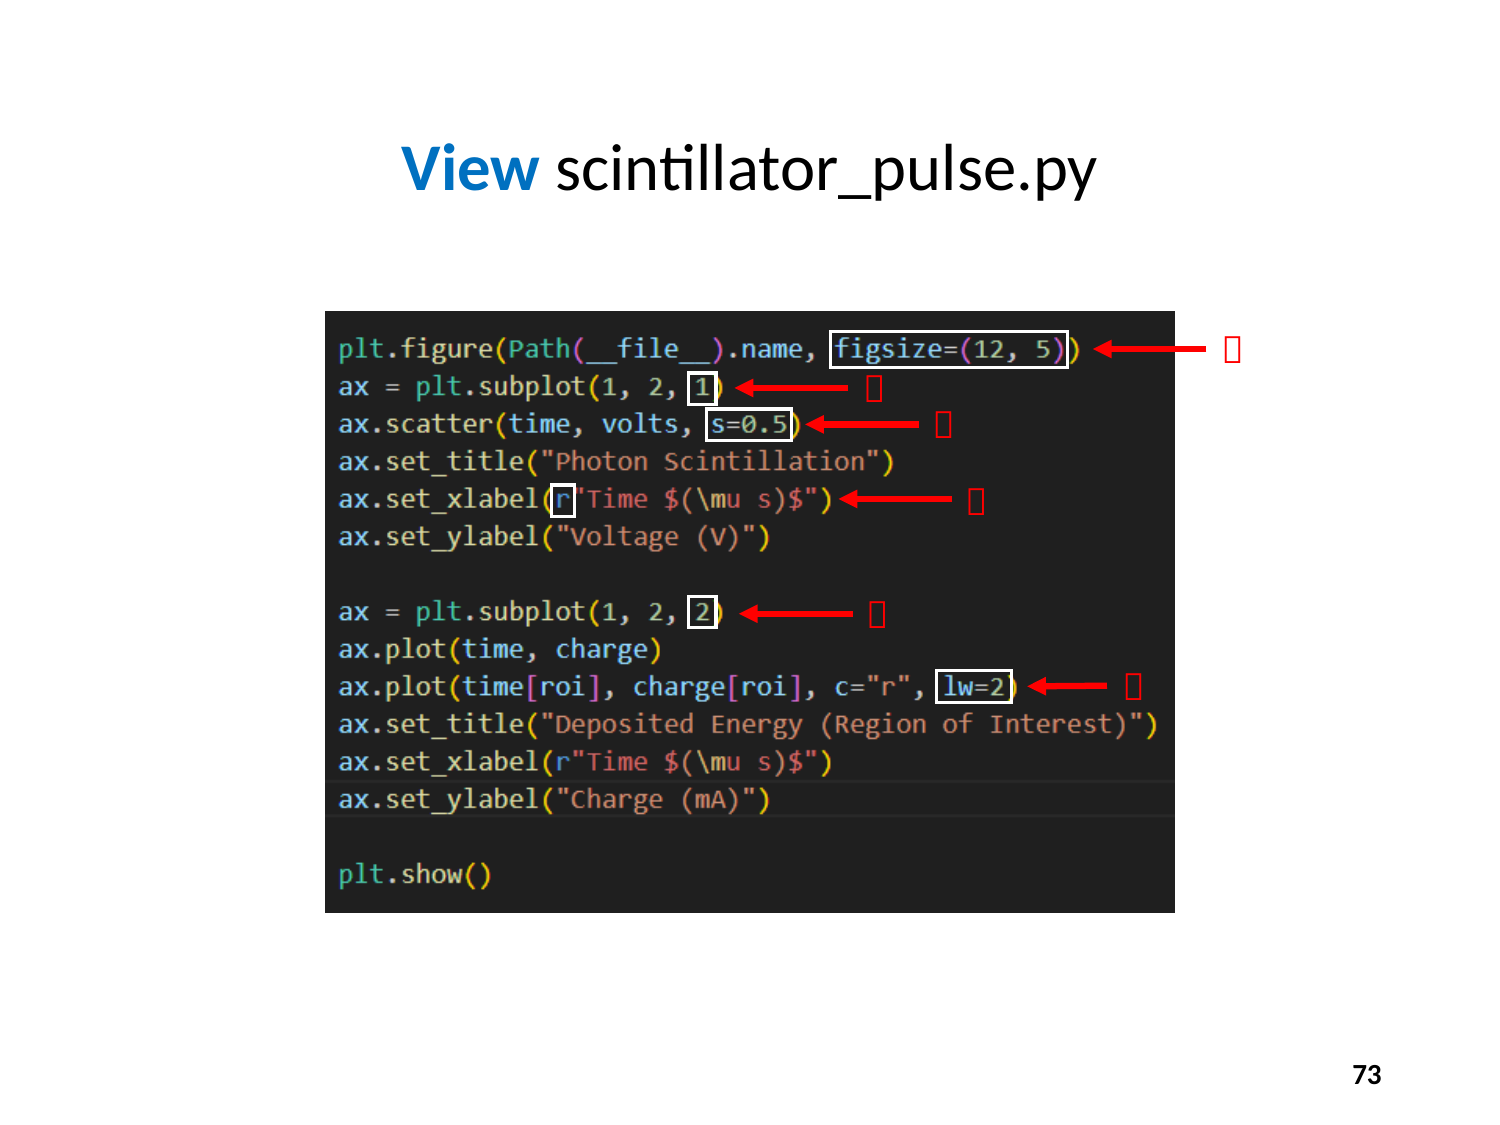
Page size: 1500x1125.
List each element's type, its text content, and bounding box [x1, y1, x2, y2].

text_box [838, 470, 1014, 532]
picture [325, 311, 1175, 913]
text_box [738, 583, 915, 645]
slide_number 73 [1059, 1042, 1397, 1103]
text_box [1092, 318, 1270, 380]
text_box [805, 394, 981, 455]
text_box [734, 357, 912, 419]
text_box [1027, 655, 1171, 716]
title View scintillator_pulse.py [103, 59, 1397, 278]
